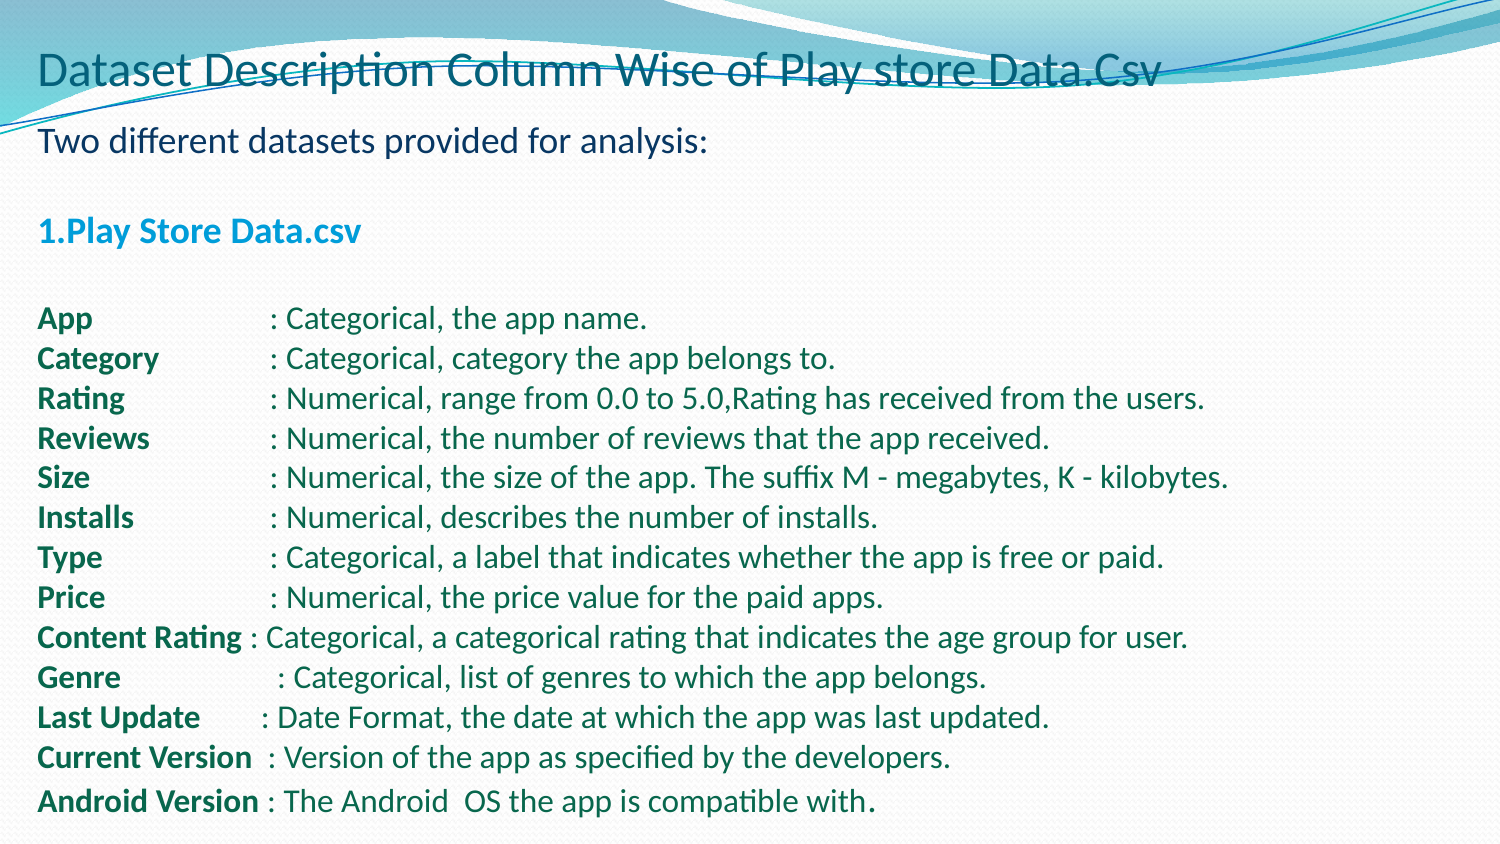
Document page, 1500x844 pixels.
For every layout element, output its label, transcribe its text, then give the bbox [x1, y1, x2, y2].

title Dataset Description Column Wise of Play store Data.Csv Two different datasets provided for analysis: 1.Play Store Data.csv App : Categorical, the app name. Category : Categorical, category the app belongs to. Rating : Numerical, range from 0.0 to 5.0,Rating has received from the users. Reviews : Numerical, the number of reviews that the app received. Size : Numerical, the size of the app. The suffix M - megabytes, K - kilobytes. Installs : Numerical, describes the number of installs. Type : Categorical, a label that indicates whether the app is free or paid. Price : Numerical, the price value for the paid apps. Content Rating : Categorical, a categorical rating that indicates the age group for user. Genre : Categorical, list of genres to which the app belongs. Last Update : Date Format, the date at which the app was last updated. Current Version : Version of the app as specified by the developers. Android Version : The Android OS the app is compatible with. [22, 21, 1420, 115]
